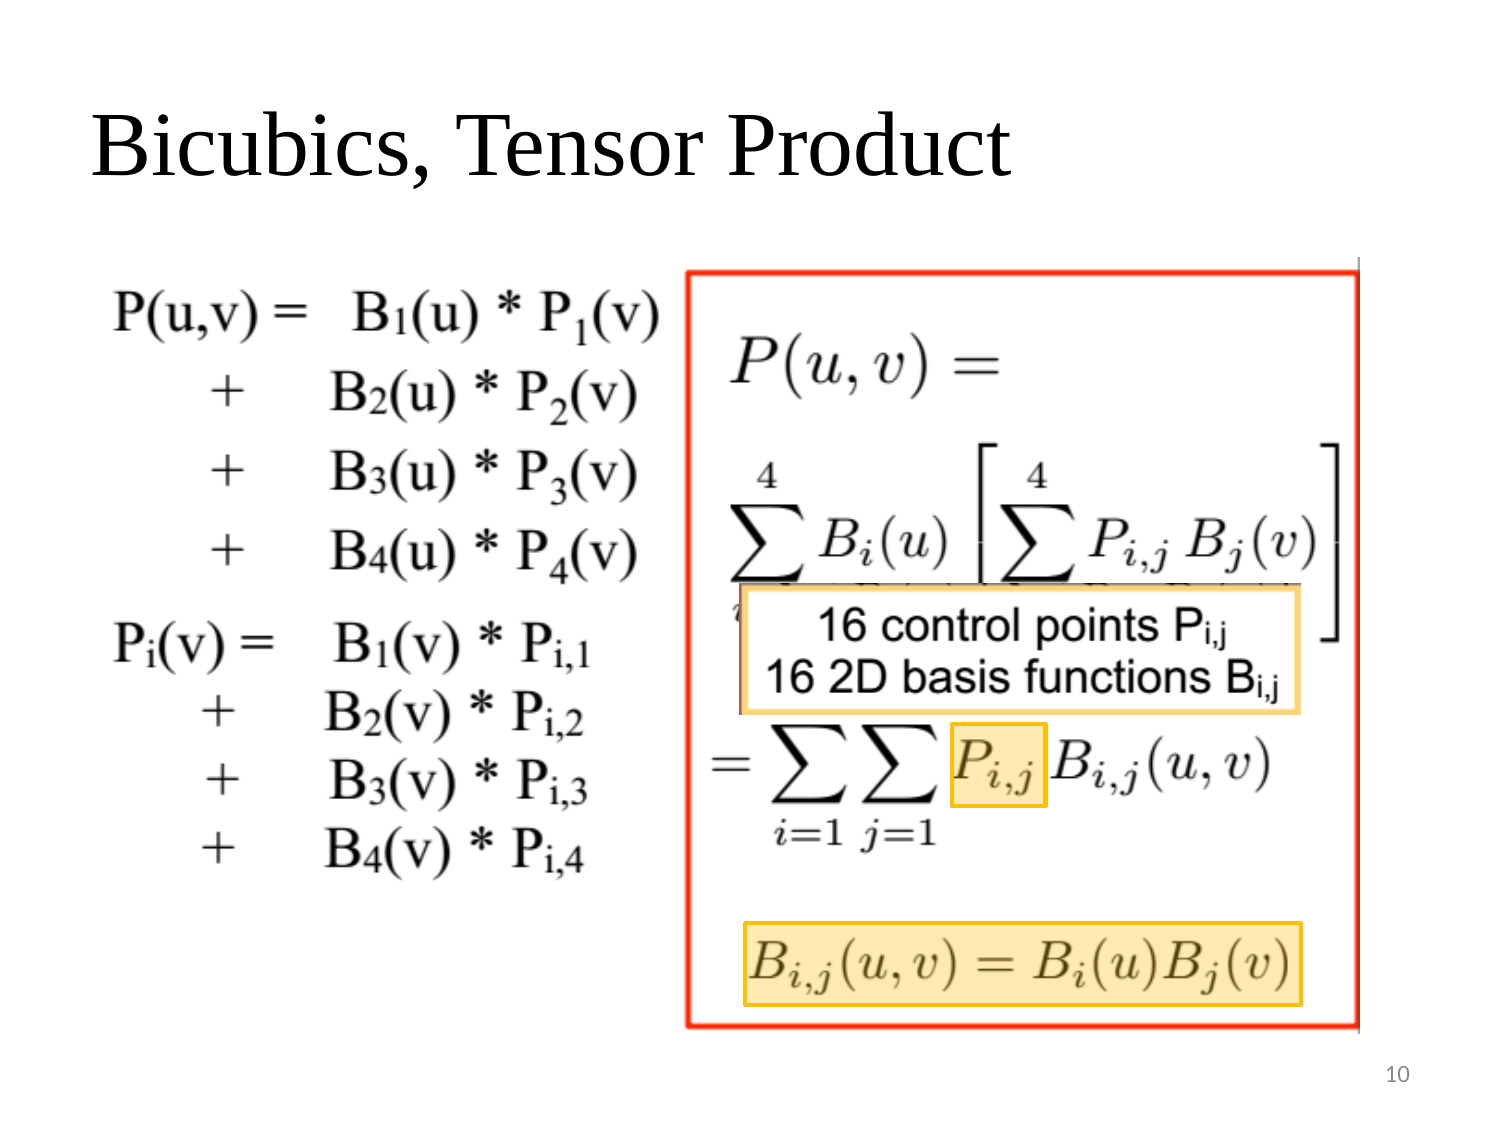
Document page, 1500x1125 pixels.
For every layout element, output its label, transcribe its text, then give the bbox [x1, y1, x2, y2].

title Bicubics, Tensor Product [75, 45, 1425, 233]
picture [93, 257, 1360, 1034]
slide_number 10 [1074, 1042, 1425, 1103]
